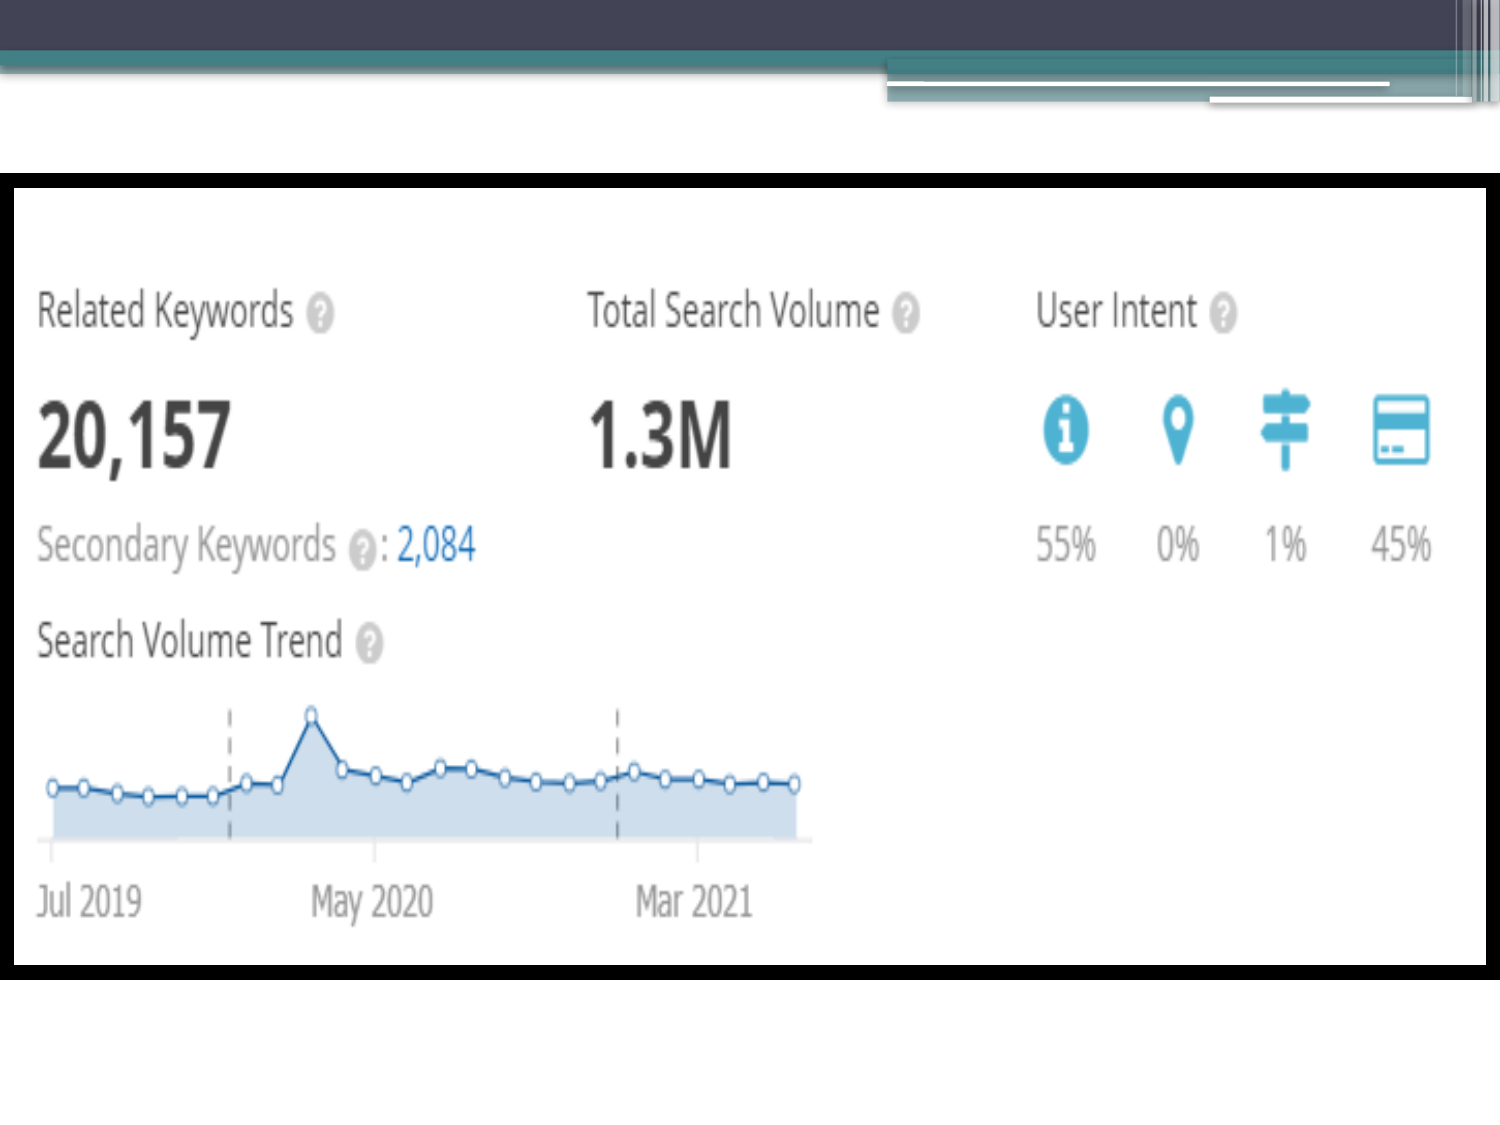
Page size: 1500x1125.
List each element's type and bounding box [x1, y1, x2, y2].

picture [13, 187, 1487, 966]
